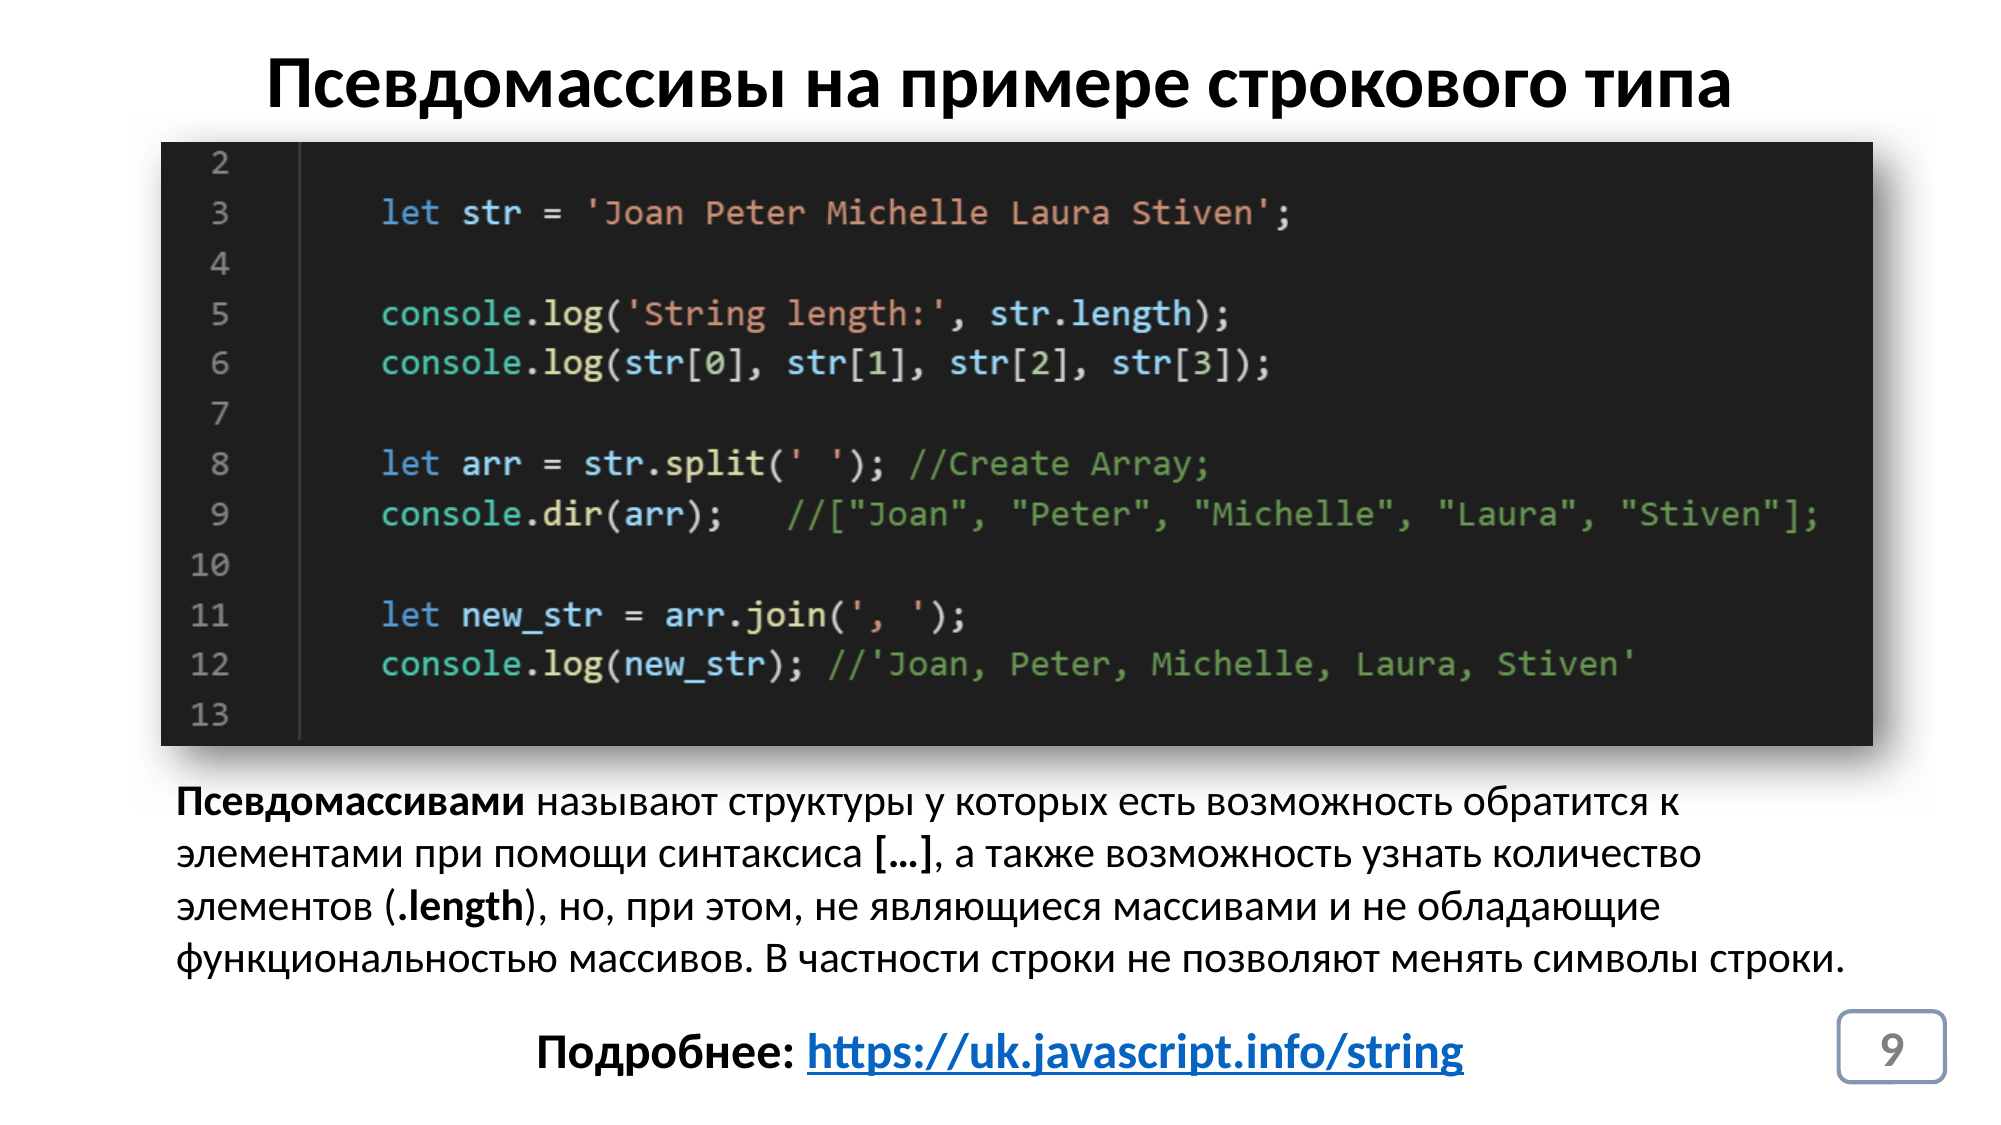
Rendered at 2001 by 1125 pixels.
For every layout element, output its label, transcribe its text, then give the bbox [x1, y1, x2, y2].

text_box Псевдомассивами называют структуры у которых есть возможность обратится к элементами при помощи синтаксиса […], а также возможность узнать количество элементов (.length), но, при этом, не являющиеся массивами и не обладающие функциональностью массивов. В частности строки не позволяют менять символы строки. [161, 763, 1873, 989]
text_box Псевдомассивы на примере строкового типа [0, 25, 2000, 131]
picture [161, 142, 1873, 746]
text_box Подробнее: https://uk.javascript.info/string [0, 1011, 2000, 1087]
